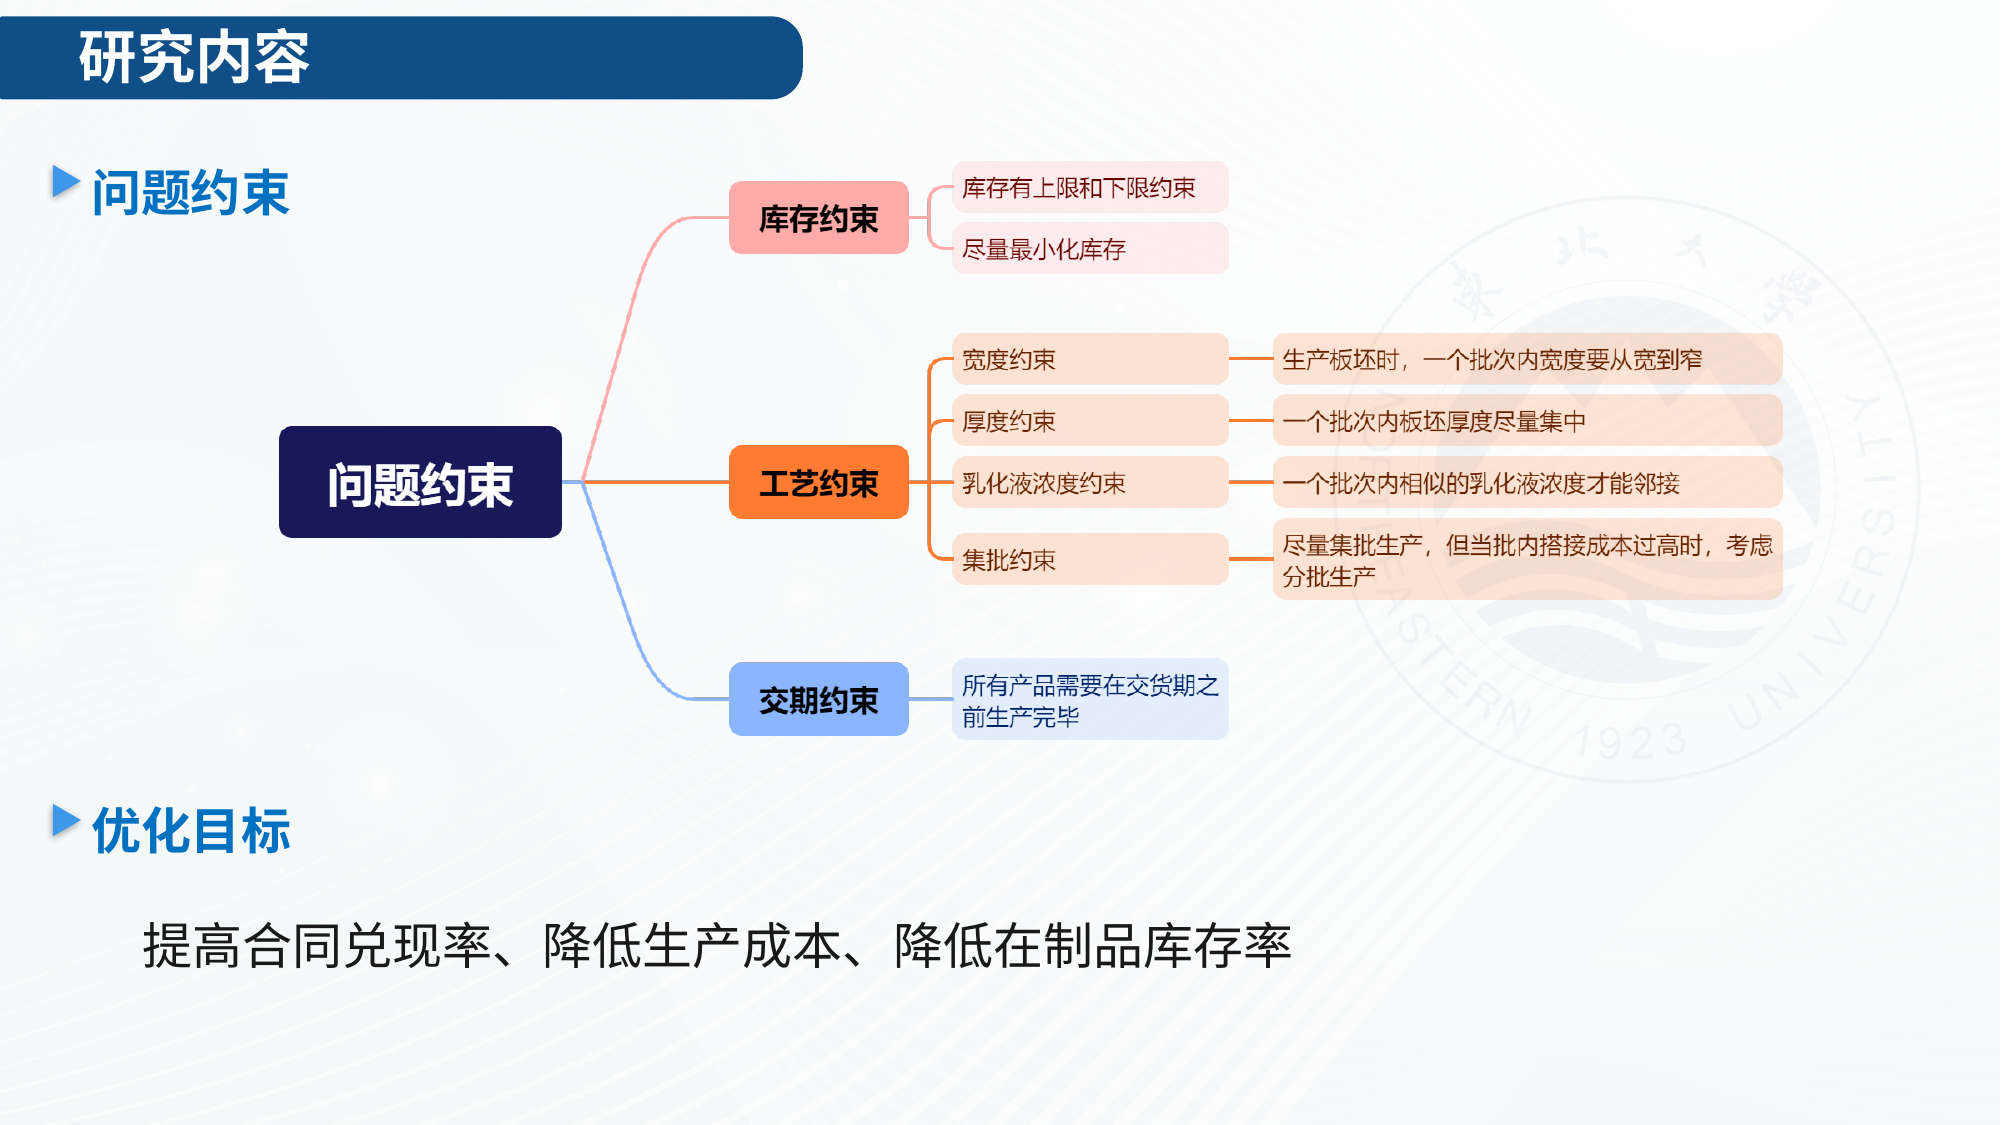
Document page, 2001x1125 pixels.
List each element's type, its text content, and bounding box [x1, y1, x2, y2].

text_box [1, 12, 853, 99]
picture [195, 76, 1866, 824]
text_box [52, 762, 1031, 859]
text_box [52, 123, 187, 220]
text_box 提高合同兑现率、降低生产成本、降低在制品库存率 [52, 877, 1970, 982]
